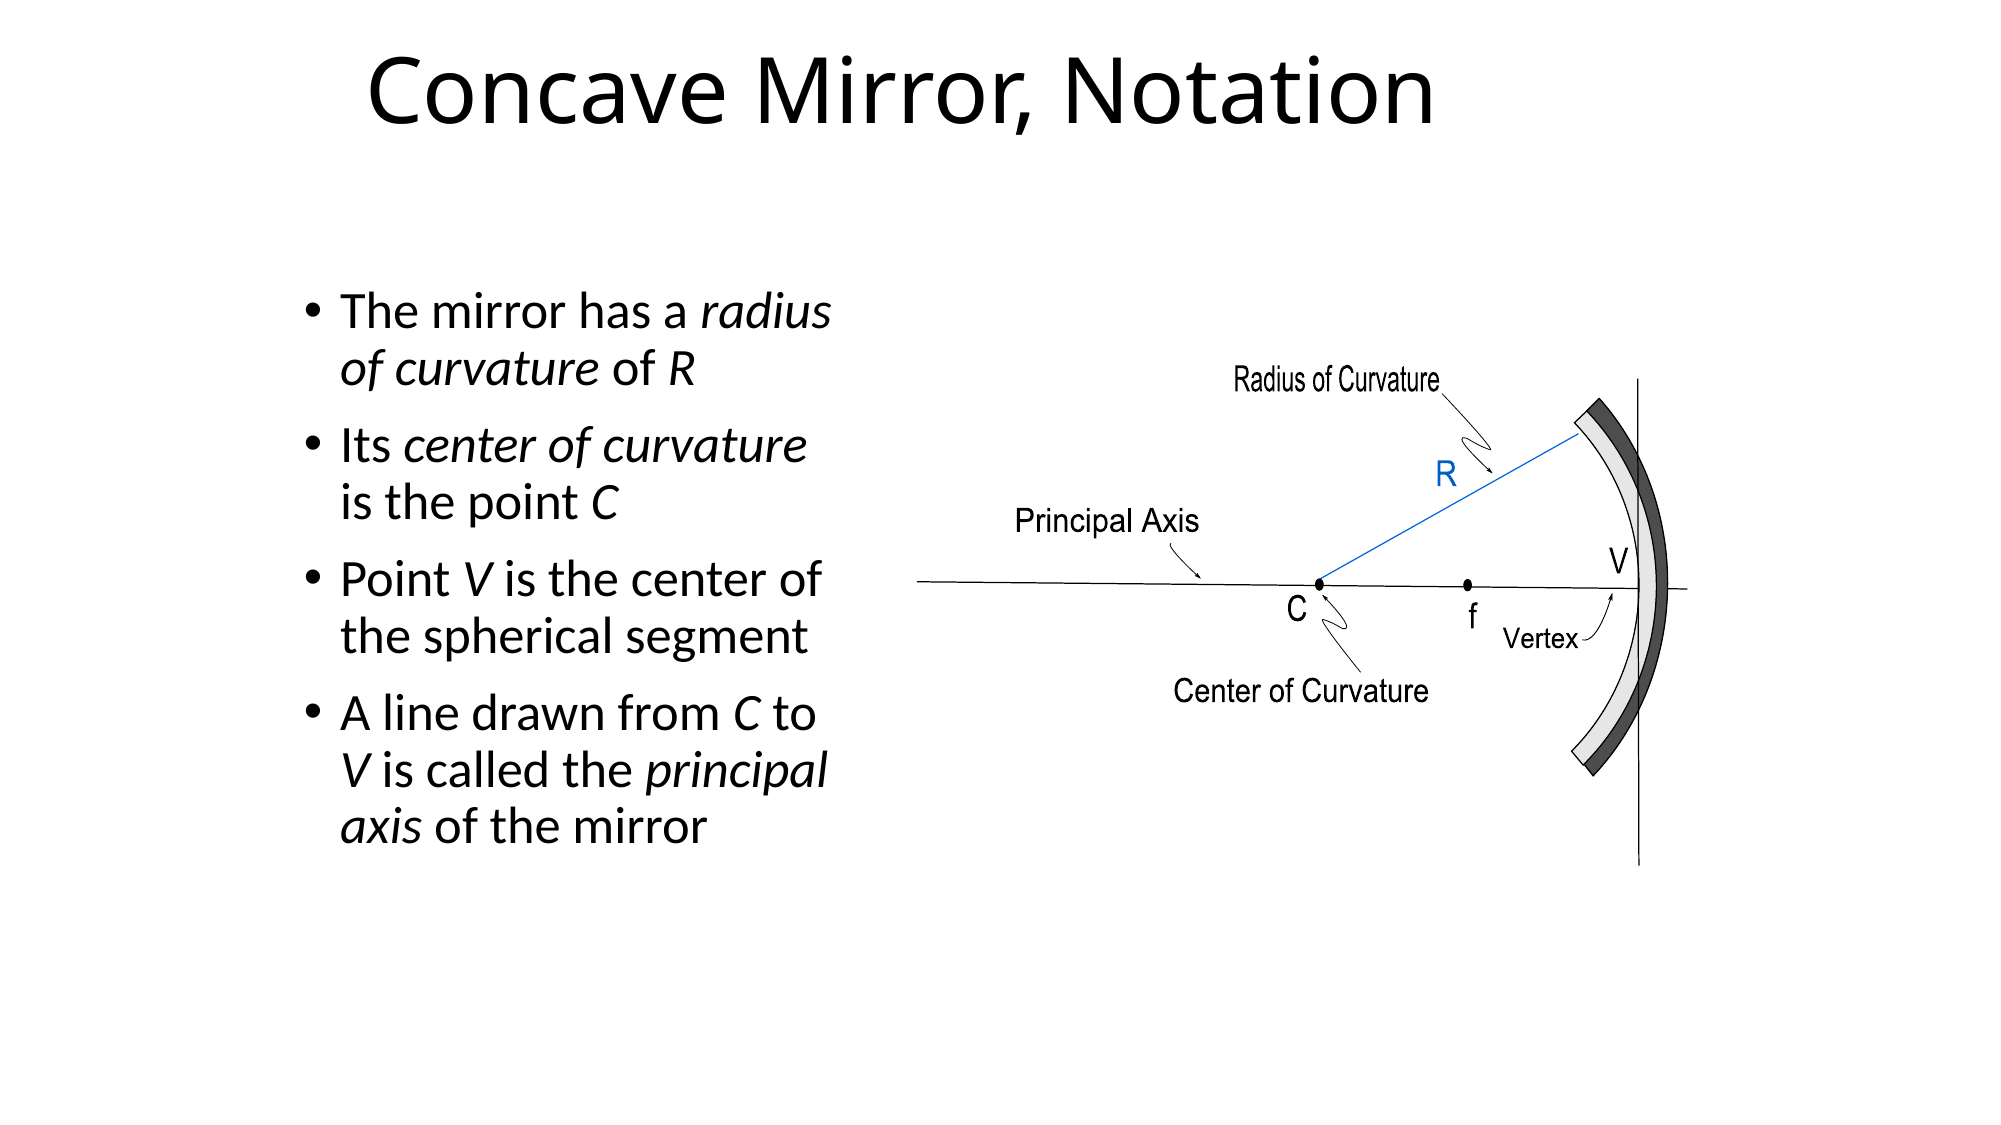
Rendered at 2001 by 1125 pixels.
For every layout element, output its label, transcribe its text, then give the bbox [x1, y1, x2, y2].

title Concave Mirror, Notation [350, 0, 1767, 188]
picture [916, 364, 1689, 868]
list The mirror has a radius of curvature of R Its center of curvature is the point C Point V is the center of the spherical segment A line drawn from C to V is called the principal axis of the mirror [288, 276, 850, 1023]
